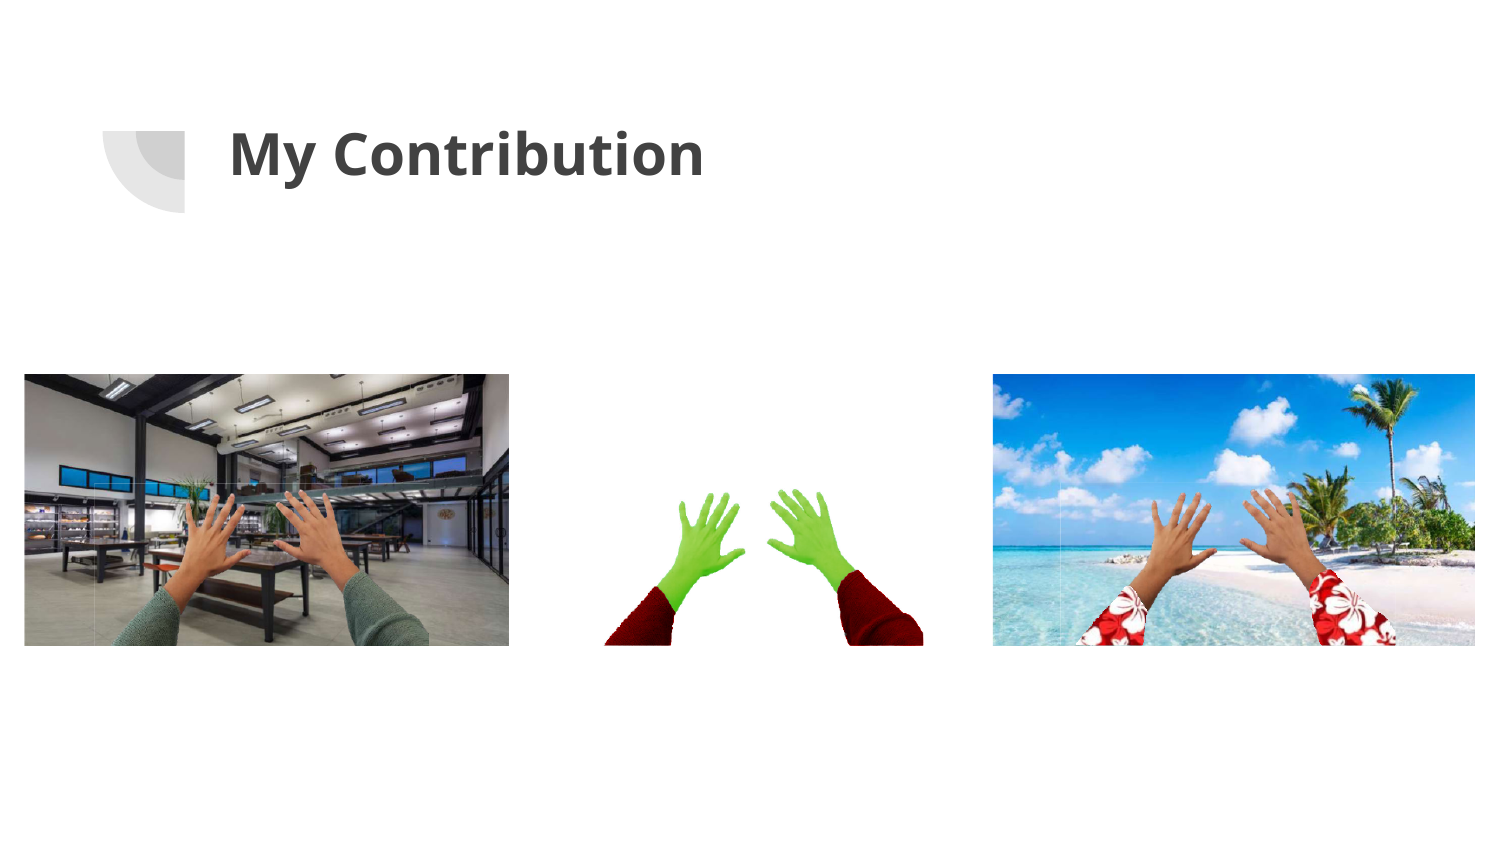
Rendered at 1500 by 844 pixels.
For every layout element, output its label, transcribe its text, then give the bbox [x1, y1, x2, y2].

picture [24, 374, 1476, 647]
title My Contribution [213, 98, 1368, 263]
